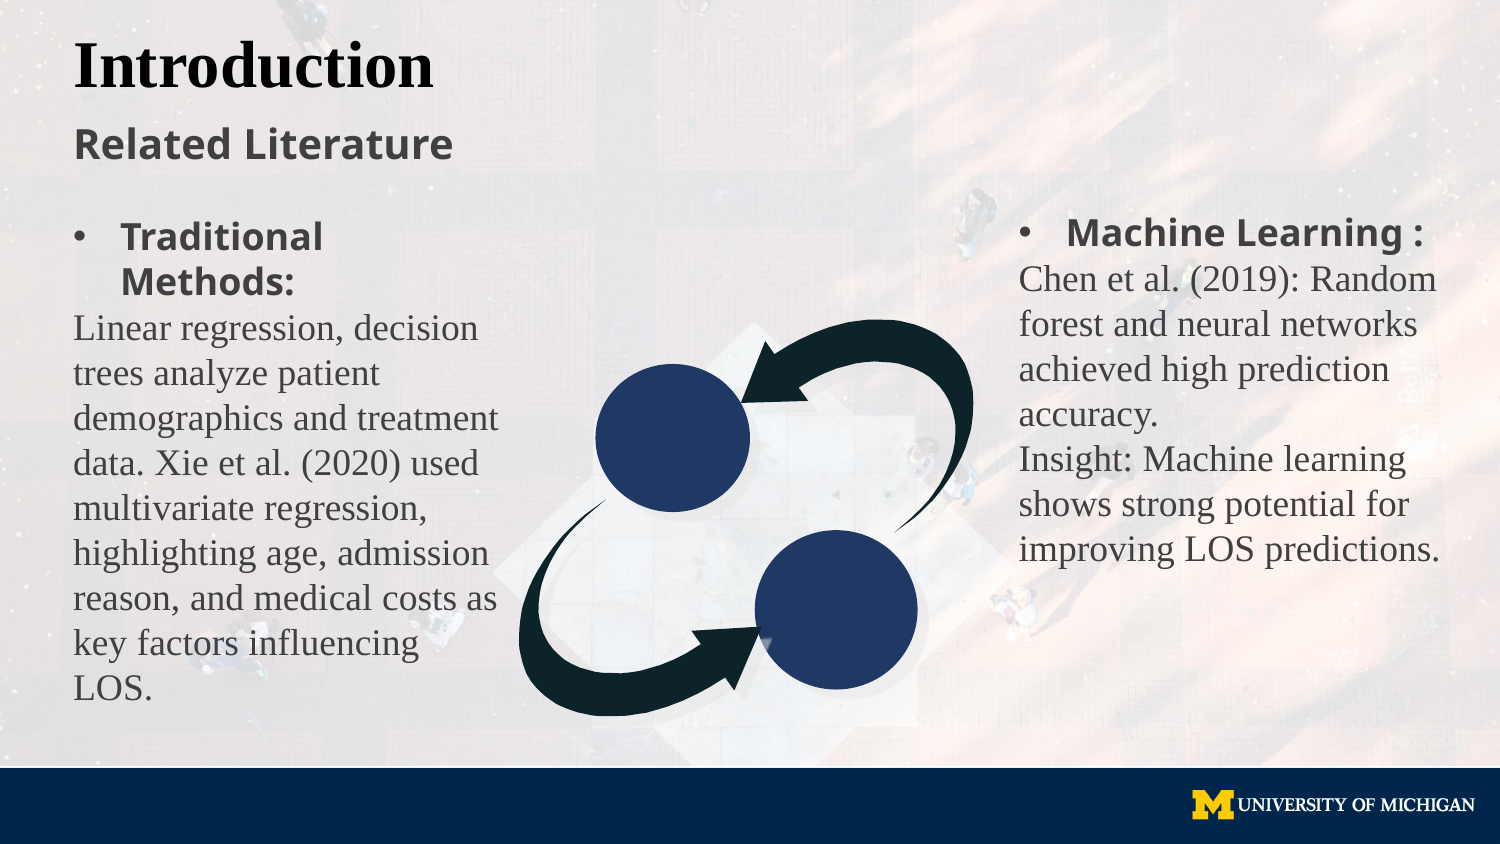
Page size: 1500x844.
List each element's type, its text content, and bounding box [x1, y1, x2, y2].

text_box [518, 499, 762, 717]
text_box Related Literature Traditional Methods: Linear regression, decision trees analyze patient demographics and treatment data. Xie et al. (2020) used multivariate regression, highlighting age, admission reason, and medical costs as key factors influencing LOS. [58, 110, 517, 806]
picture [0, 766, 1500, 844]
text_box Machine Learning : Chen et al. (2019): Random forest and neural networks achieved high prediction accuracy. Insight: Machine learning shows strong potential for improving LOS predictions. [1003, 201, 1462, 577]
title Introduction [58, 22, 1353, 140]
text_box [740, 319, 974, 533]
text_box [595, 363, 751, 513]
text_box [754, 530, 918, 690]
